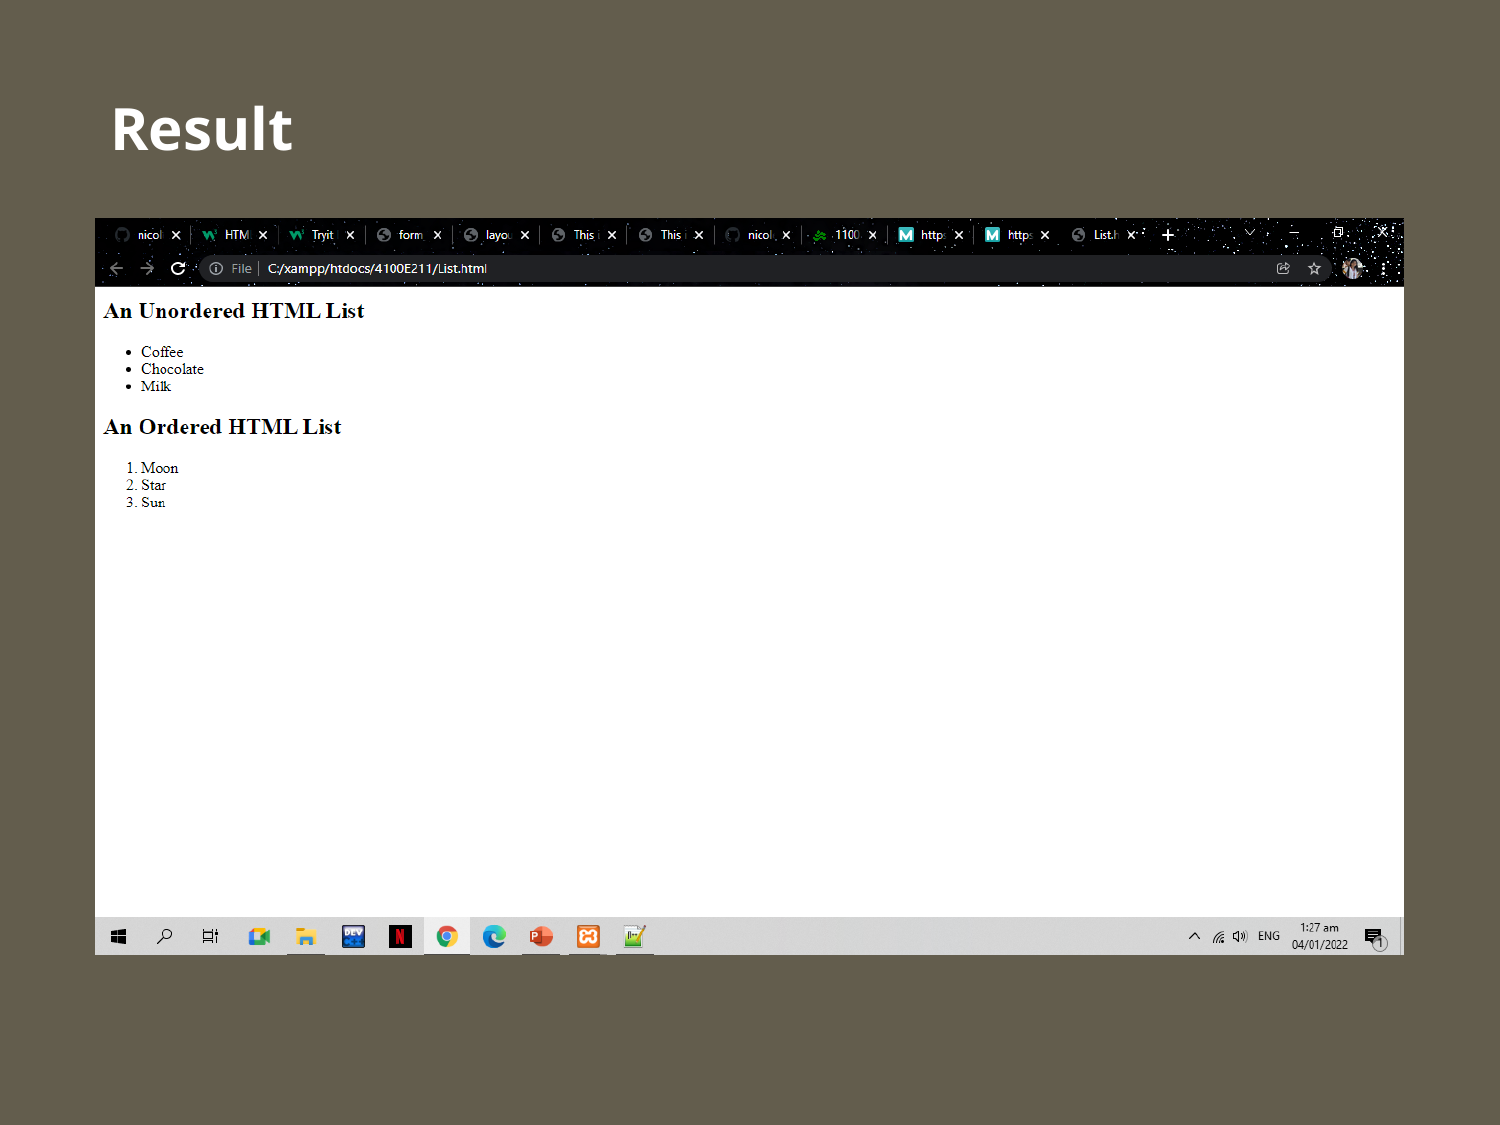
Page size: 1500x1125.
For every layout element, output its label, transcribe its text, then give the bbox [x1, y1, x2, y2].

picture [95, 218, 1405, 955]
text_box Result [95, 84, 408, 170]
